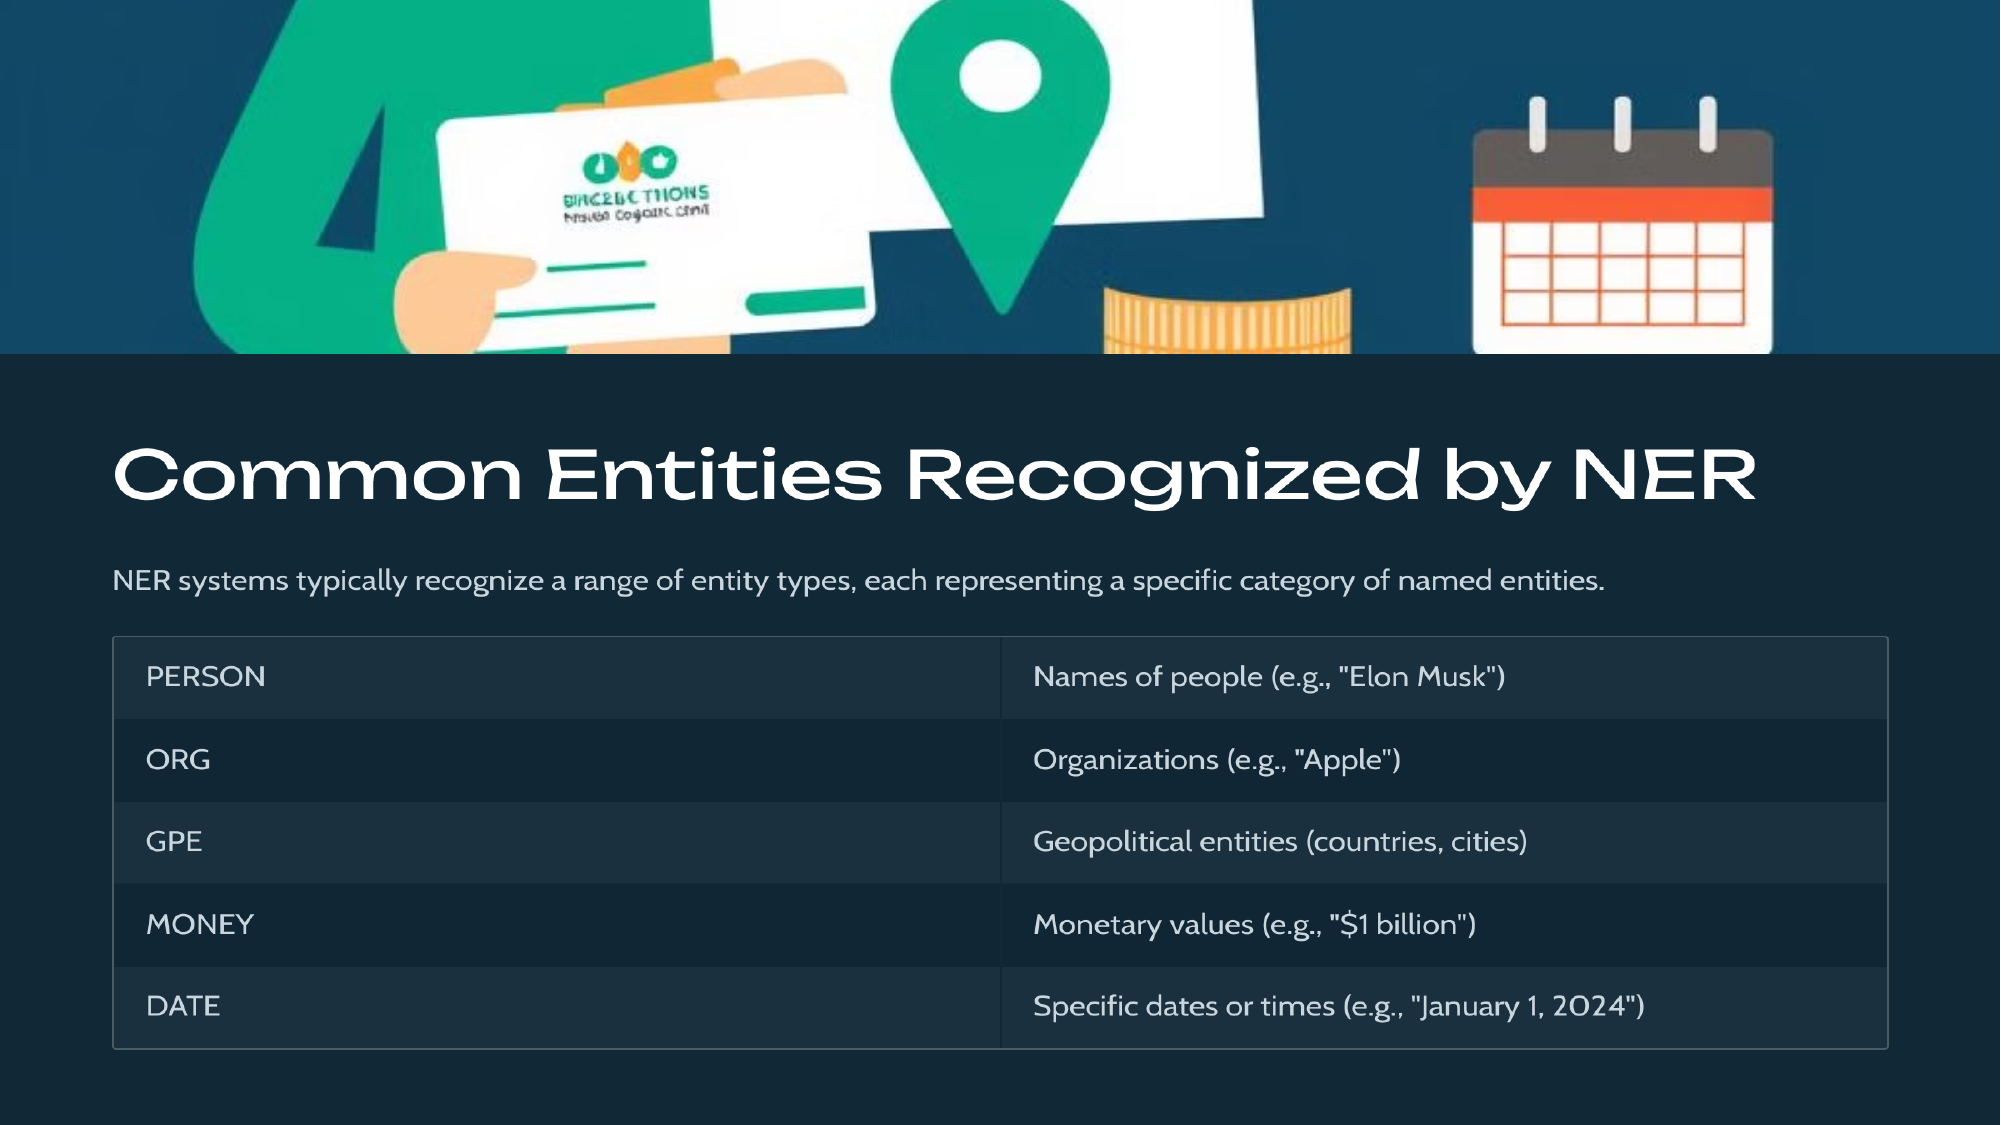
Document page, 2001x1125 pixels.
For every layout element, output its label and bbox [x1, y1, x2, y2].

list [0, 0, 2000, 1125]
